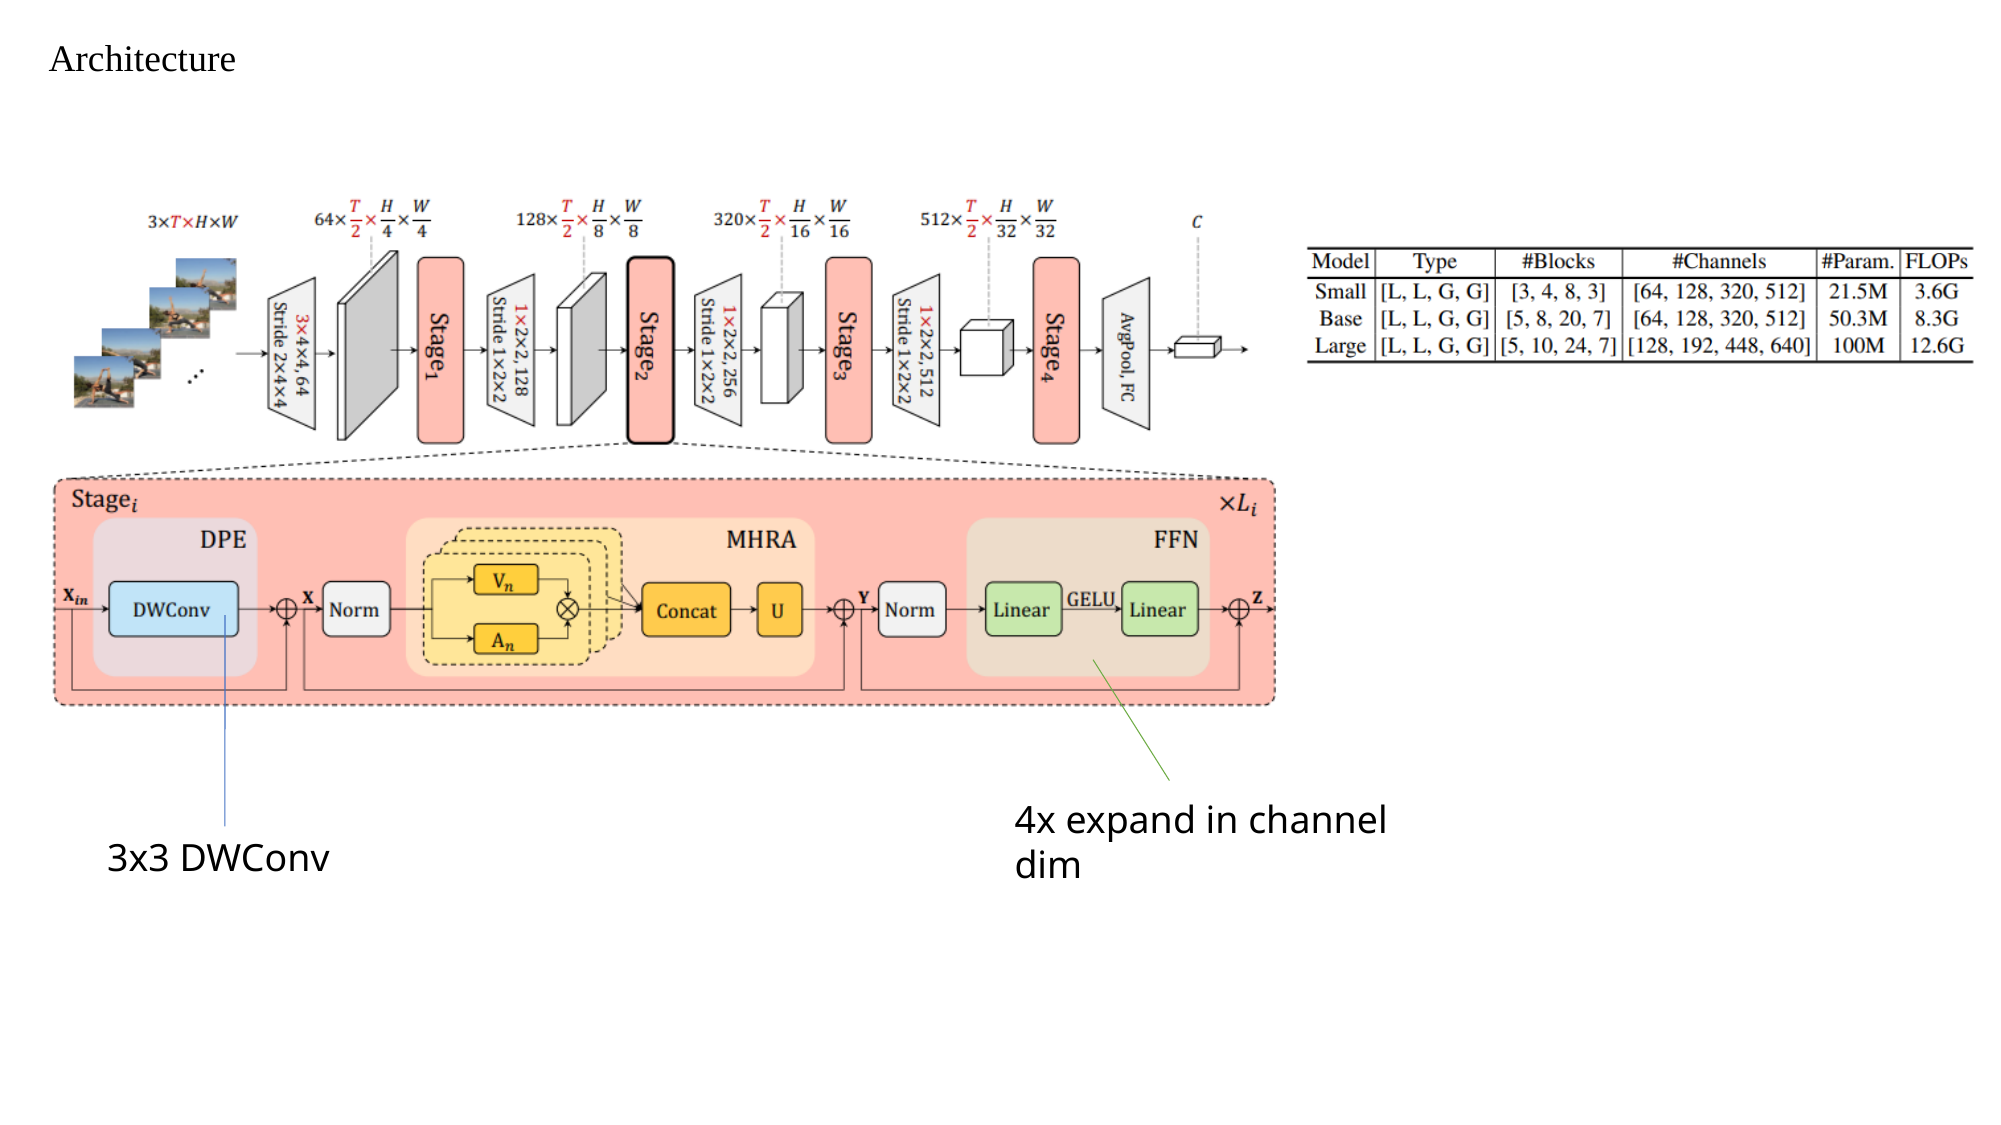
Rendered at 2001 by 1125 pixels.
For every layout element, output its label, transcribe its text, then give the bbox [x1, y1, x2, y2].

text_box 4x expand in channel dim [999, 788, 1474, 894]
text_box 3x3 DWConv [92, 826, 358, 887]
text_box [1092, 659, 1170, 781]
text_box Architecture [33, 26, 1093, 87]
picture [20, 179, 1980, 712]
